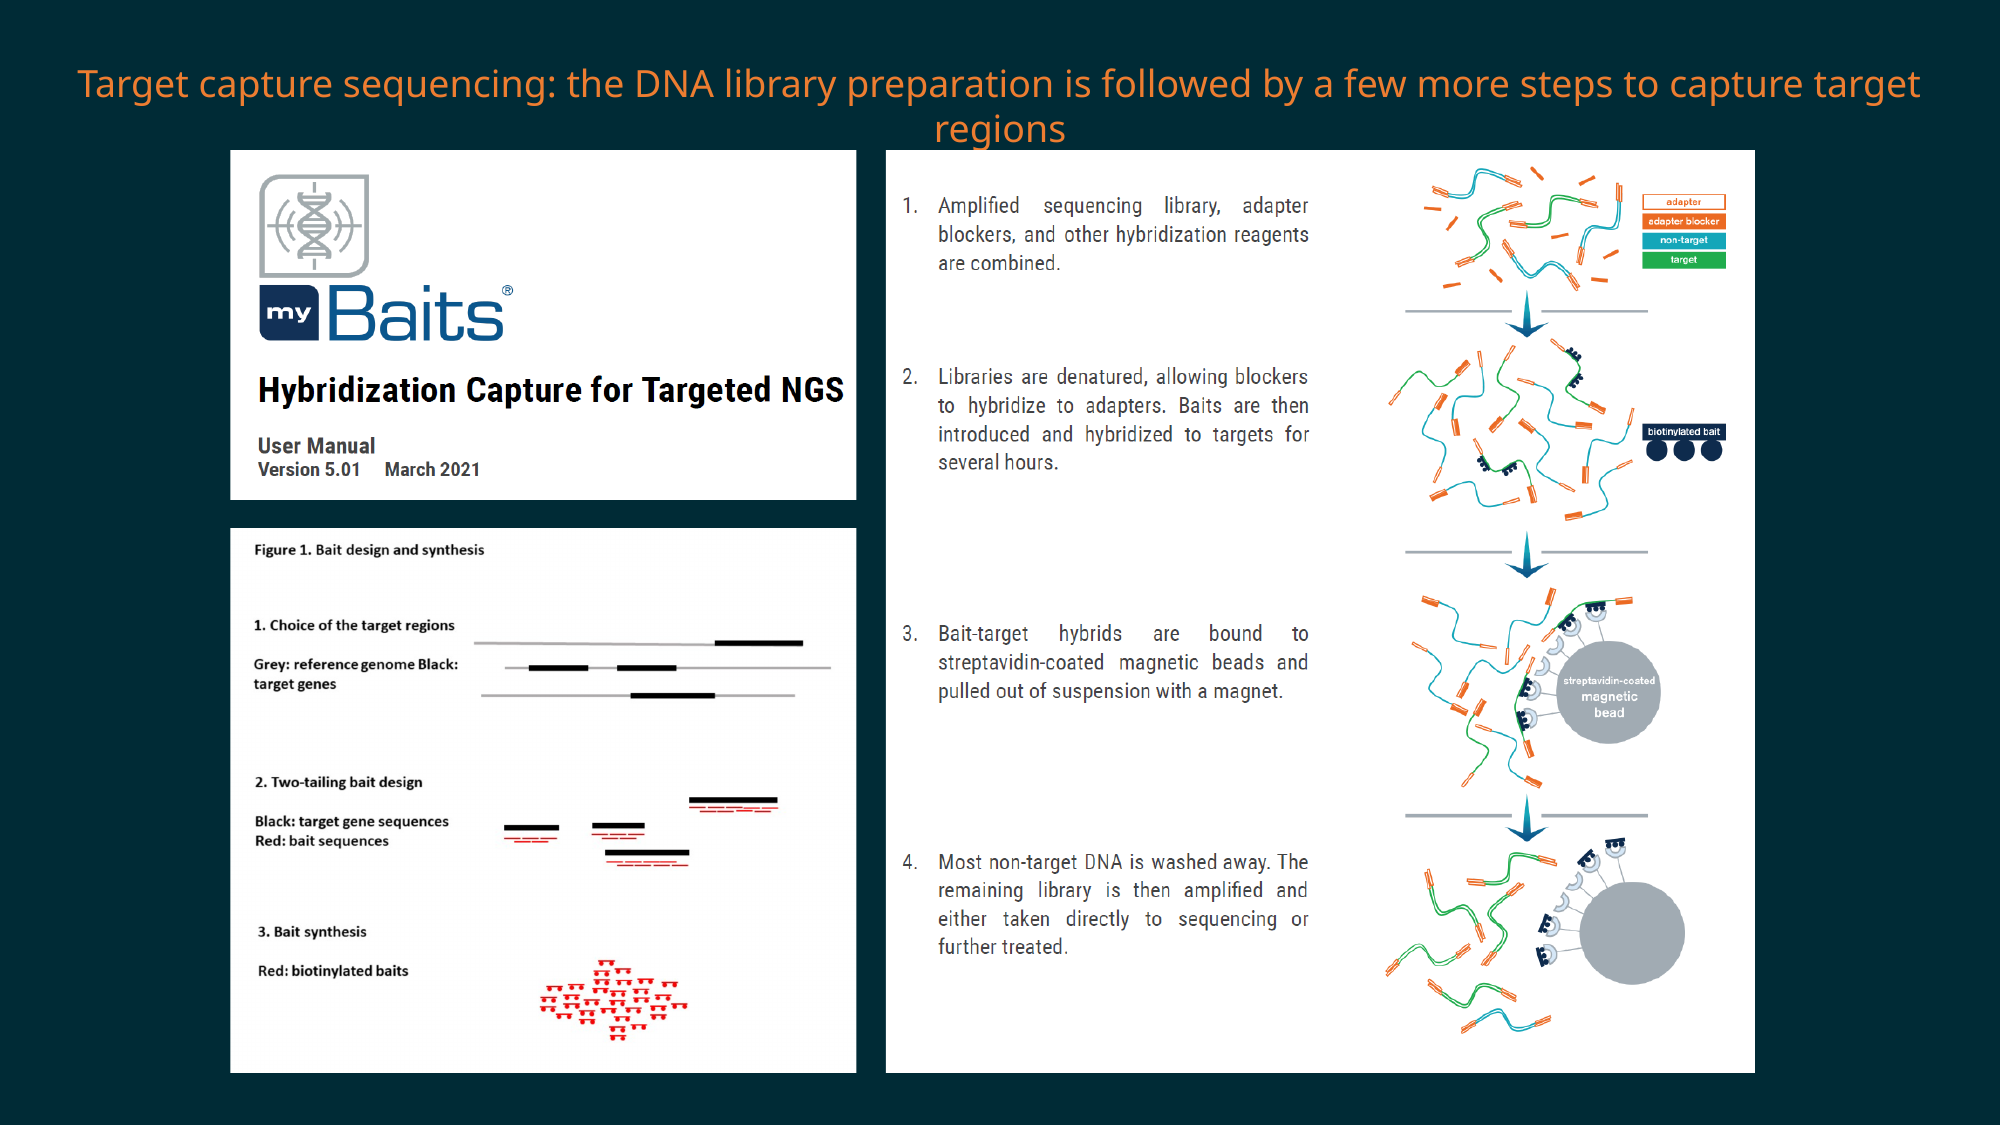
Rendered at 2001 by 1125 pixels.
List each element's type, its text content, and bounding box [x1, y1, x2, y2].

picture [231, 529, 856, 1072]
picture [231, 151, 856, 499]
picture [886, 150, 1754, 1072]
text_box Target capture sequencing: the DNA library preparation is followed by a few more steps to capture target regions [0, 52, 2000, 158]
